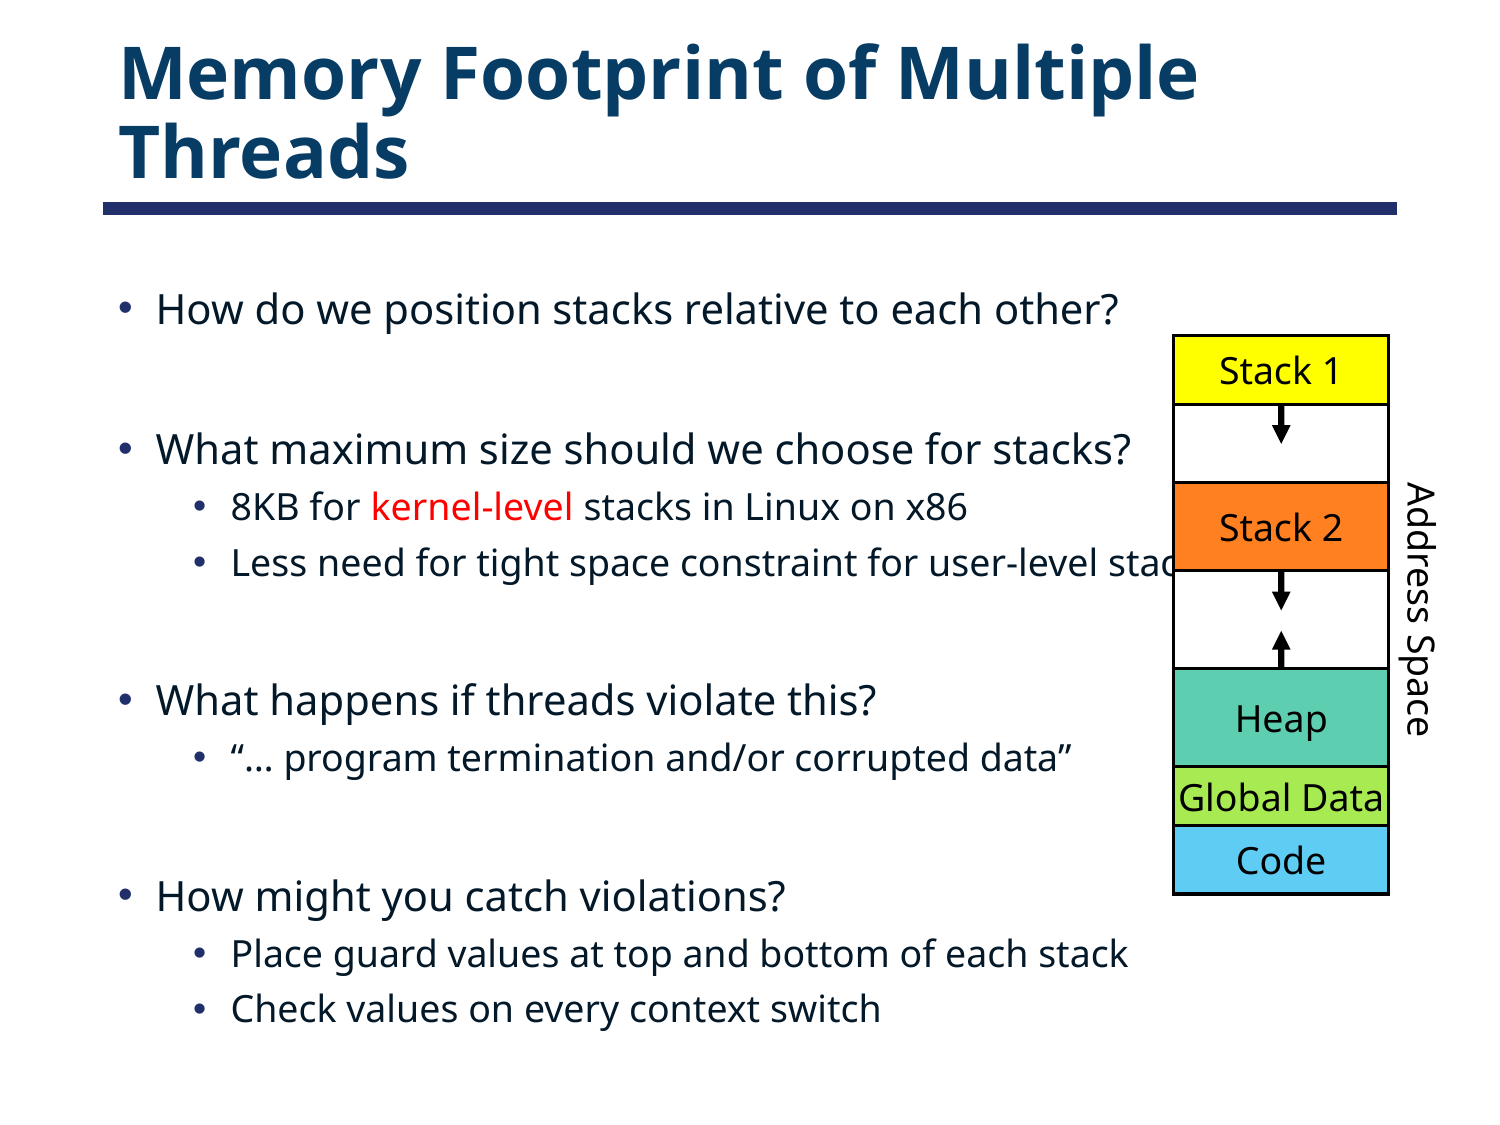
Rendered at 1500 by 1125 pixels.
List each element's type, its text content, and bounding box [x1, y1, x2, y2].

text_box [1173, 335, 1449, 895]
list How do we position stacks relative to each other? What maximum size should we choose for stacks? 8KB for kernel-level stacks in Linux on x86 Less need for tight space constraint for user-level stacks What happens if threads violate this? “… program termination and/or corrupted data” How might you catch violations? Place guard values at top and bottom of each stack Check values on every context switch [103, 275, 1397, 1091]
title Memory Footprint of Multiple Threads [103, 34, 1397, 197]
